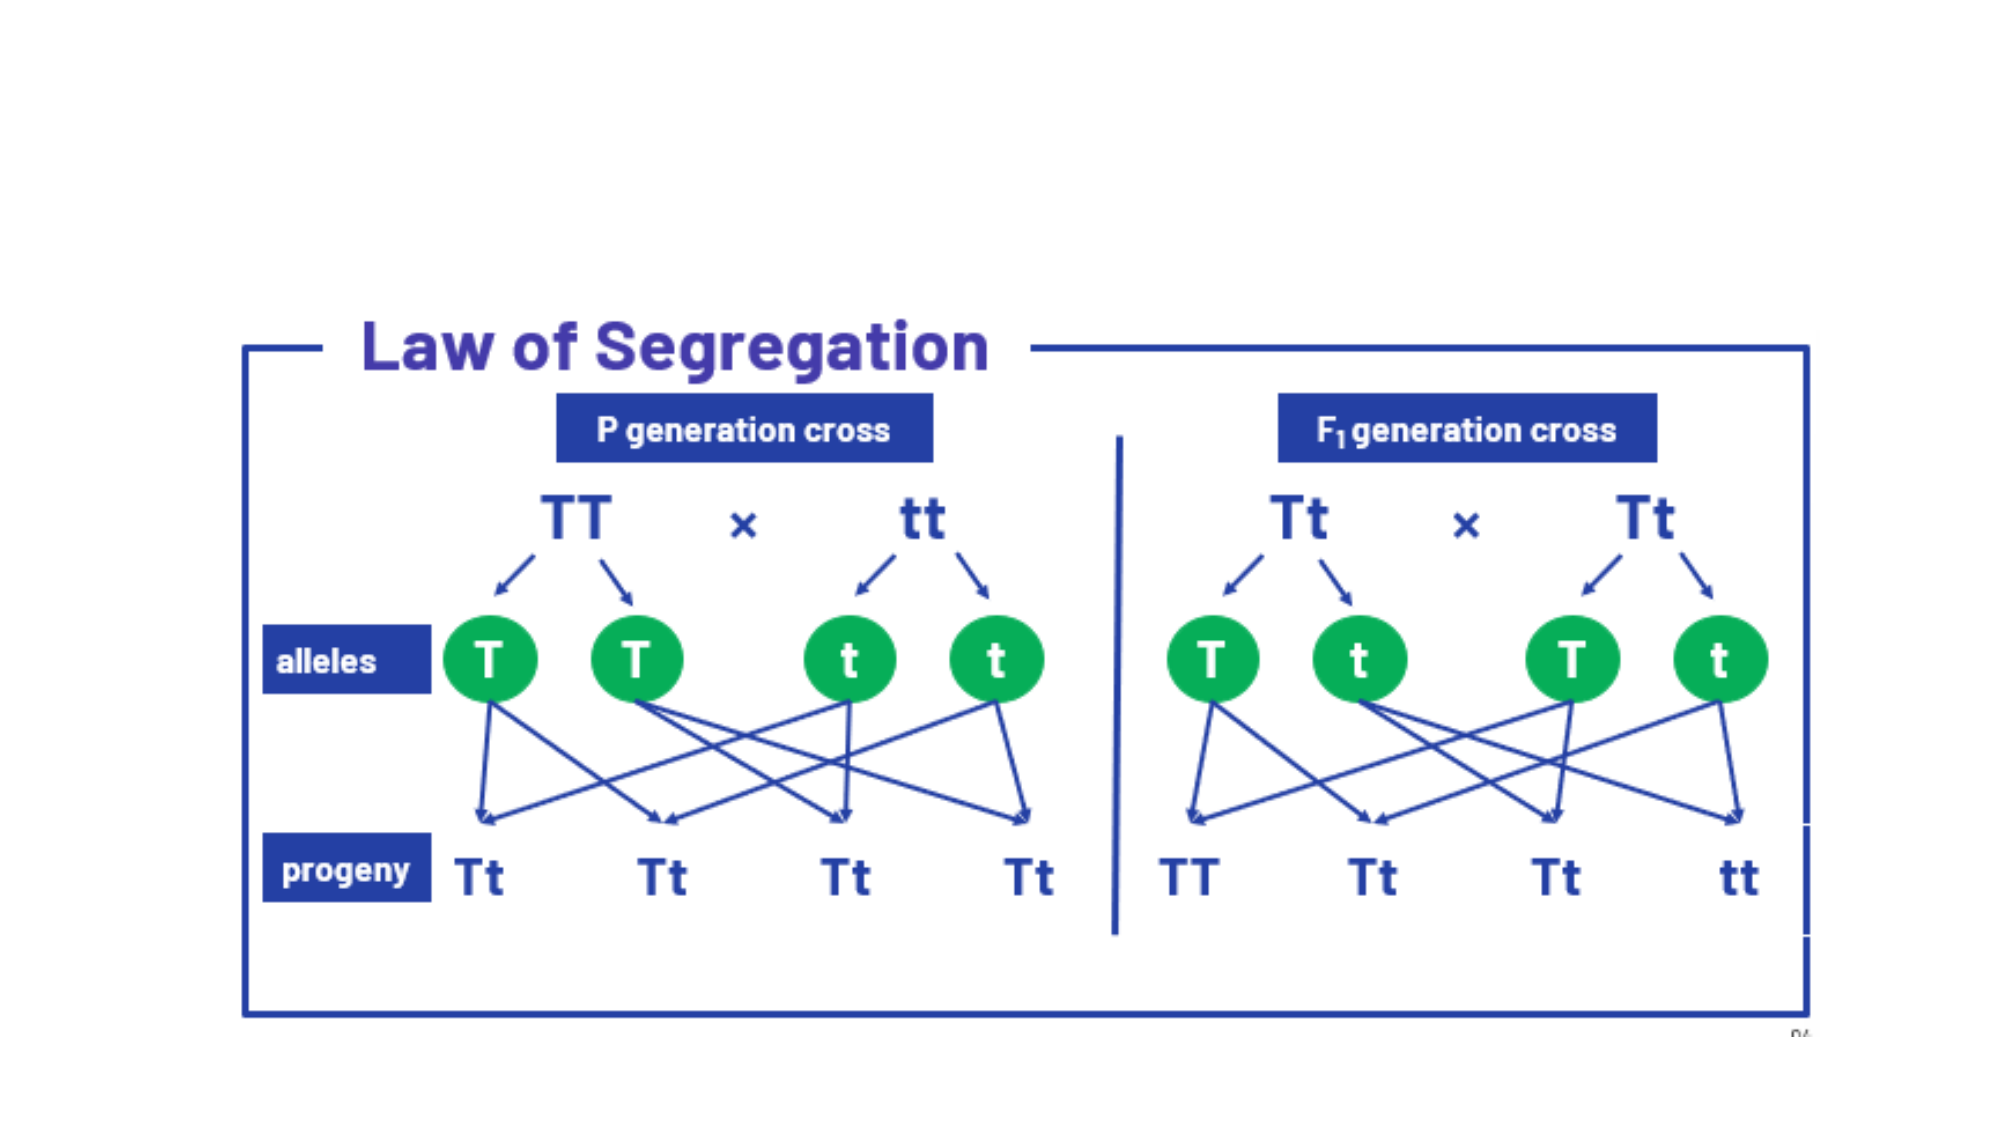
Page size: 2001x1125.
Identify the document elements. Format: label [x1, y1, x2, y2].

list [216, 292, 1820, 1038]
